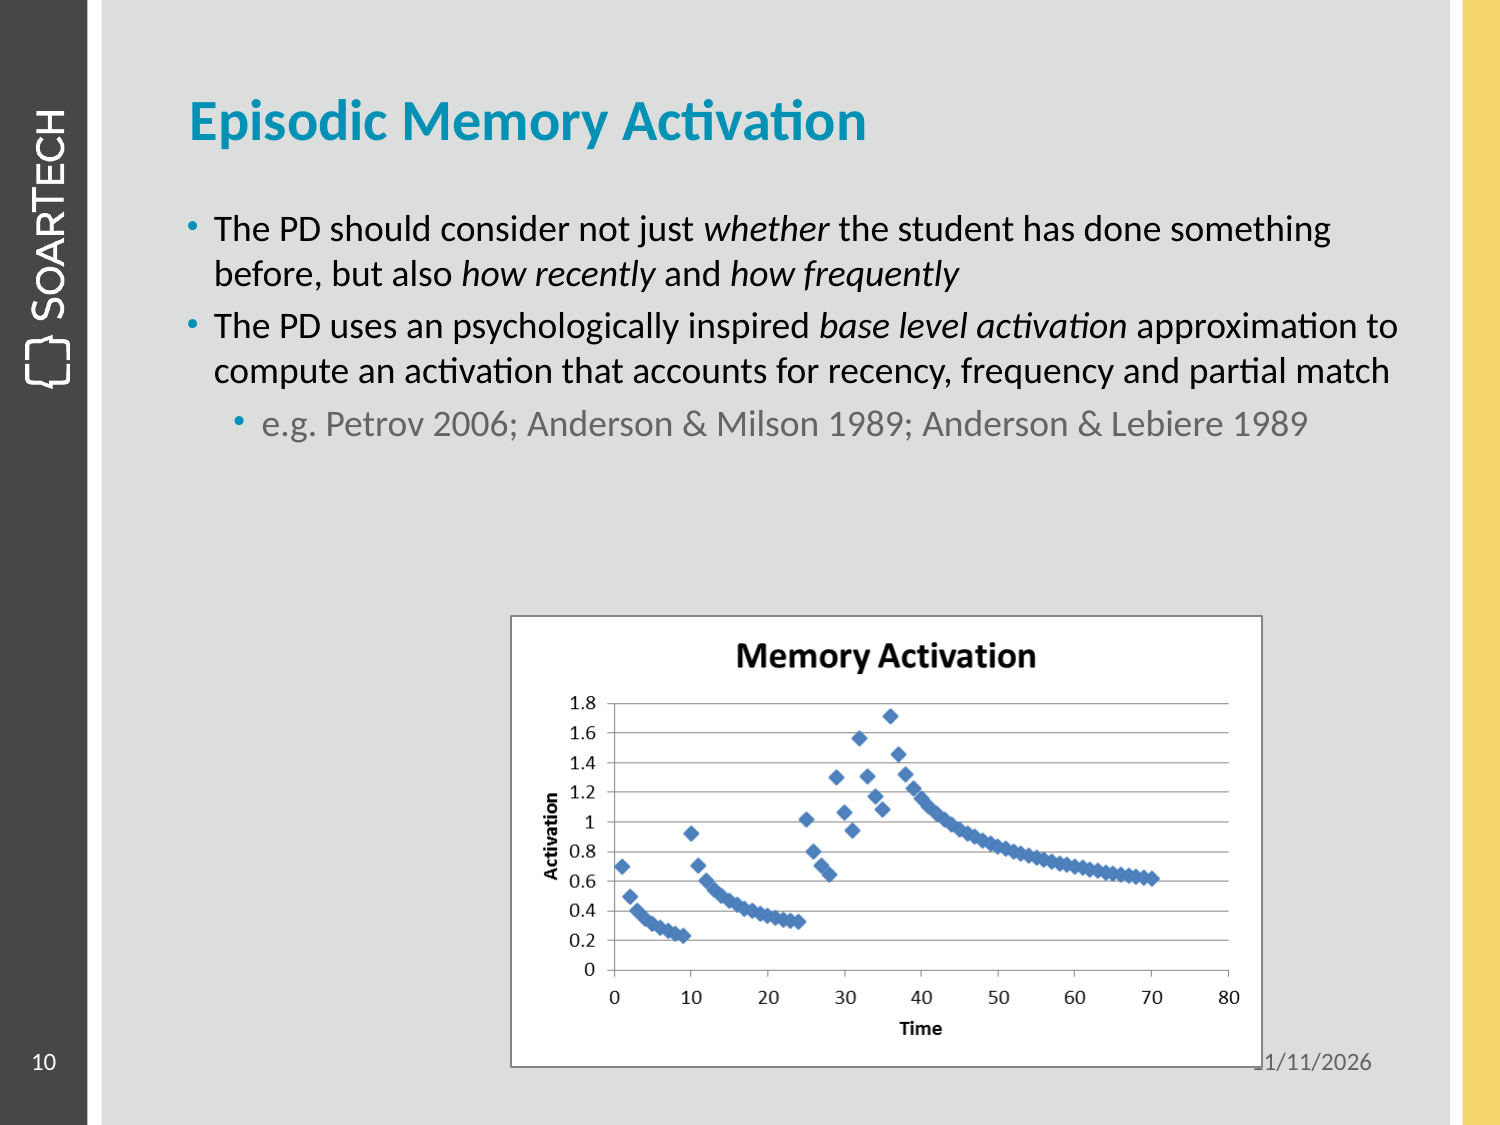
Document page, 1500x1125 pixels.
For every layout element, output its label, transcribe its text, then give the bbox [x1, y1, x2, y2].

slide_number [1174, 1037, 1388, 1088]
slide_number 10 [0, 1037, 88, 1088]
picture [510, 615, 1263, 1068]
title Episodic Memory Activation [174, 74, 1388, 176]
picture [25, 111, 70, 389]
